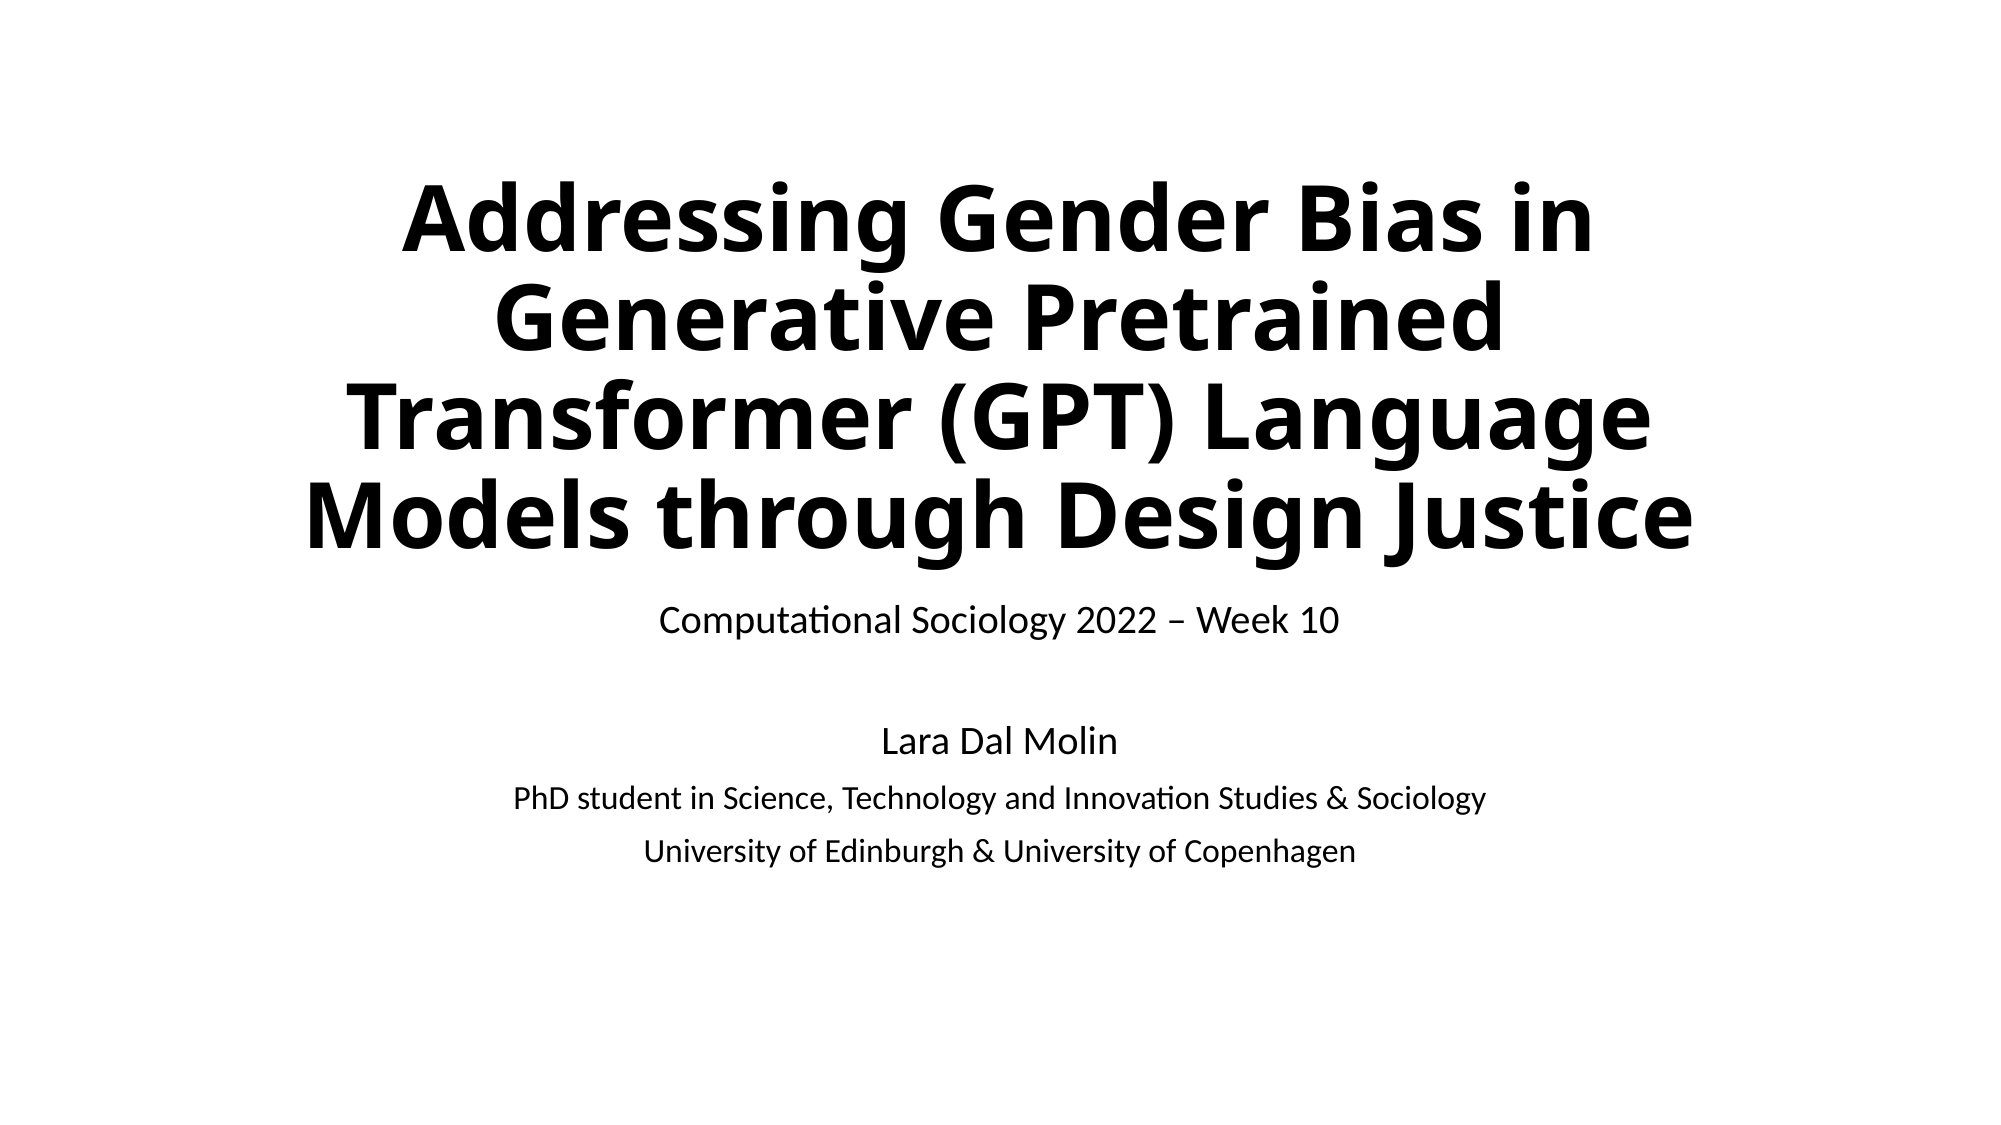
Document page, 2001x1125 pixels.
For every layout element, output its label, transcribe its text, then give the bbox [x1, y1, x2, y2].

subtitle Computational Sociology 2022 – Week 10 Lara Dal Molin PhD student in Science, Technology and Innovation Studies & Sociology University of Edinburgh & University of Copenhagen [249, 590, 1750, 880]
title Addressing Gender Bias in Generative Pretrained Transformer (GPT) Language Models through Design Justice [249, 184, 1750, 576]
